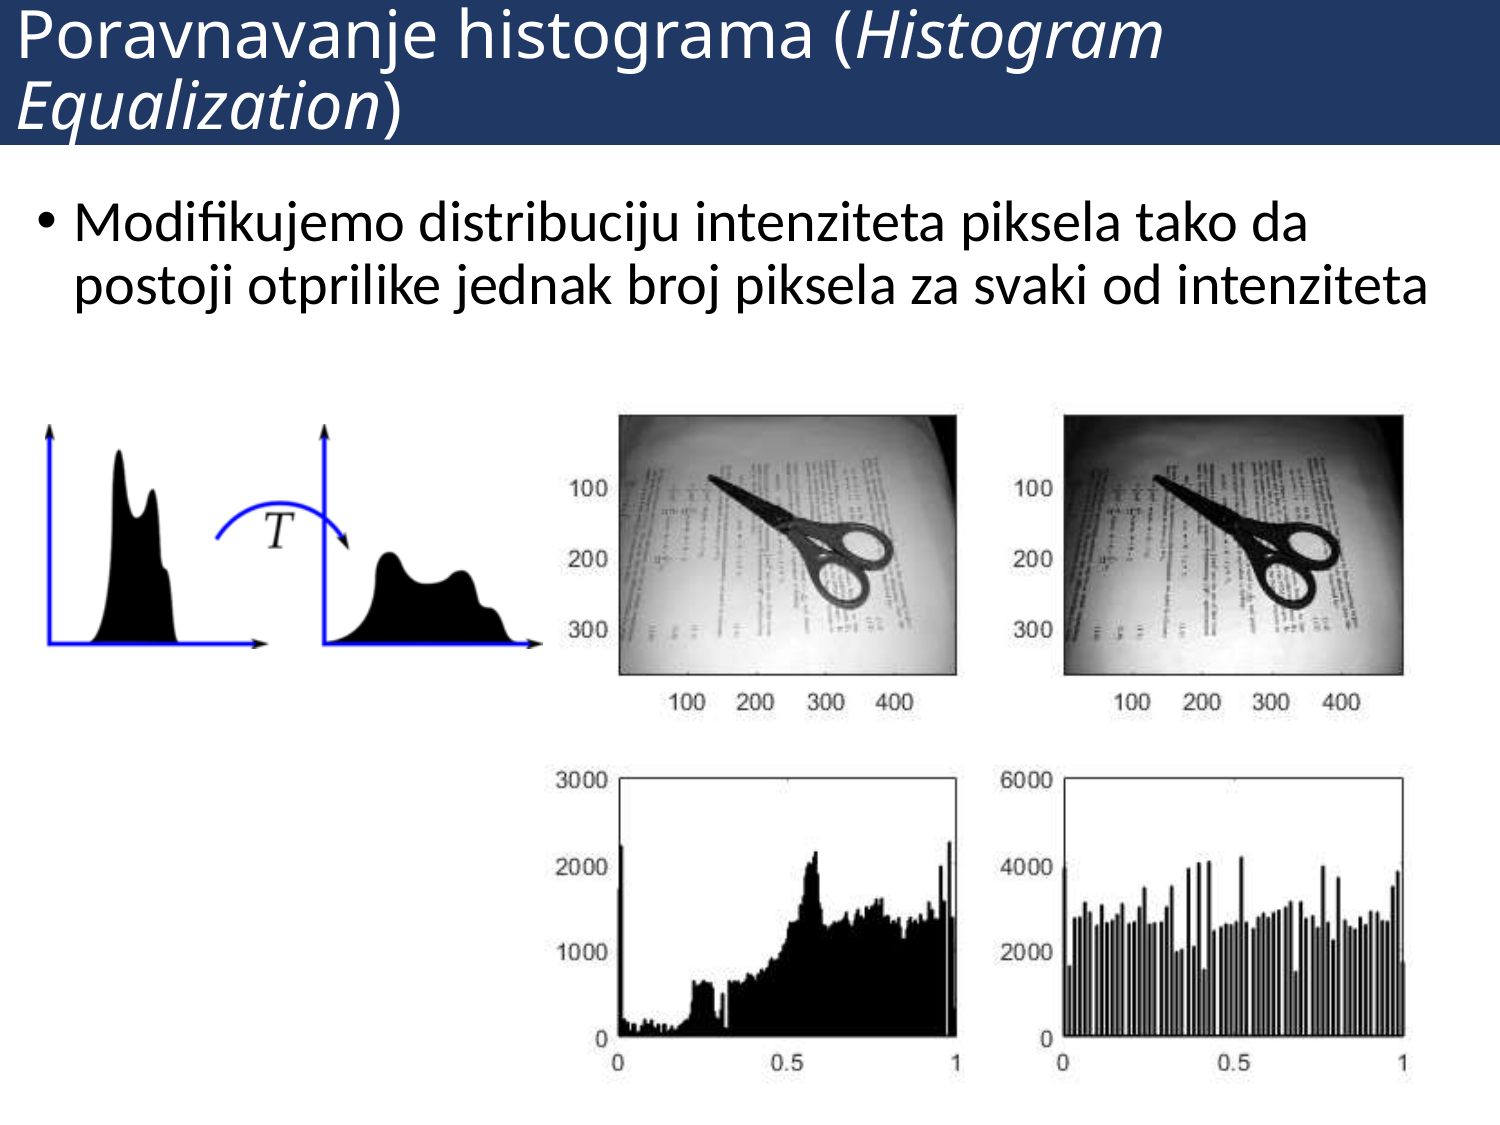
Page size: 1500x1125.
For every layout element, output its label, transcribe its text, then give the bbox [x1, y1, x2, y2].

picture [44, 359, 1500, 1120]
title Poravnavanje histograma (Histogram Equalization) [0, 0, 1500, 145]
list Modifikujemo distribuciju intenziteta piksela tako da postoji otprilike jednak broj piksela za svaki od intenziteta [21, 184, 1479, 388]
